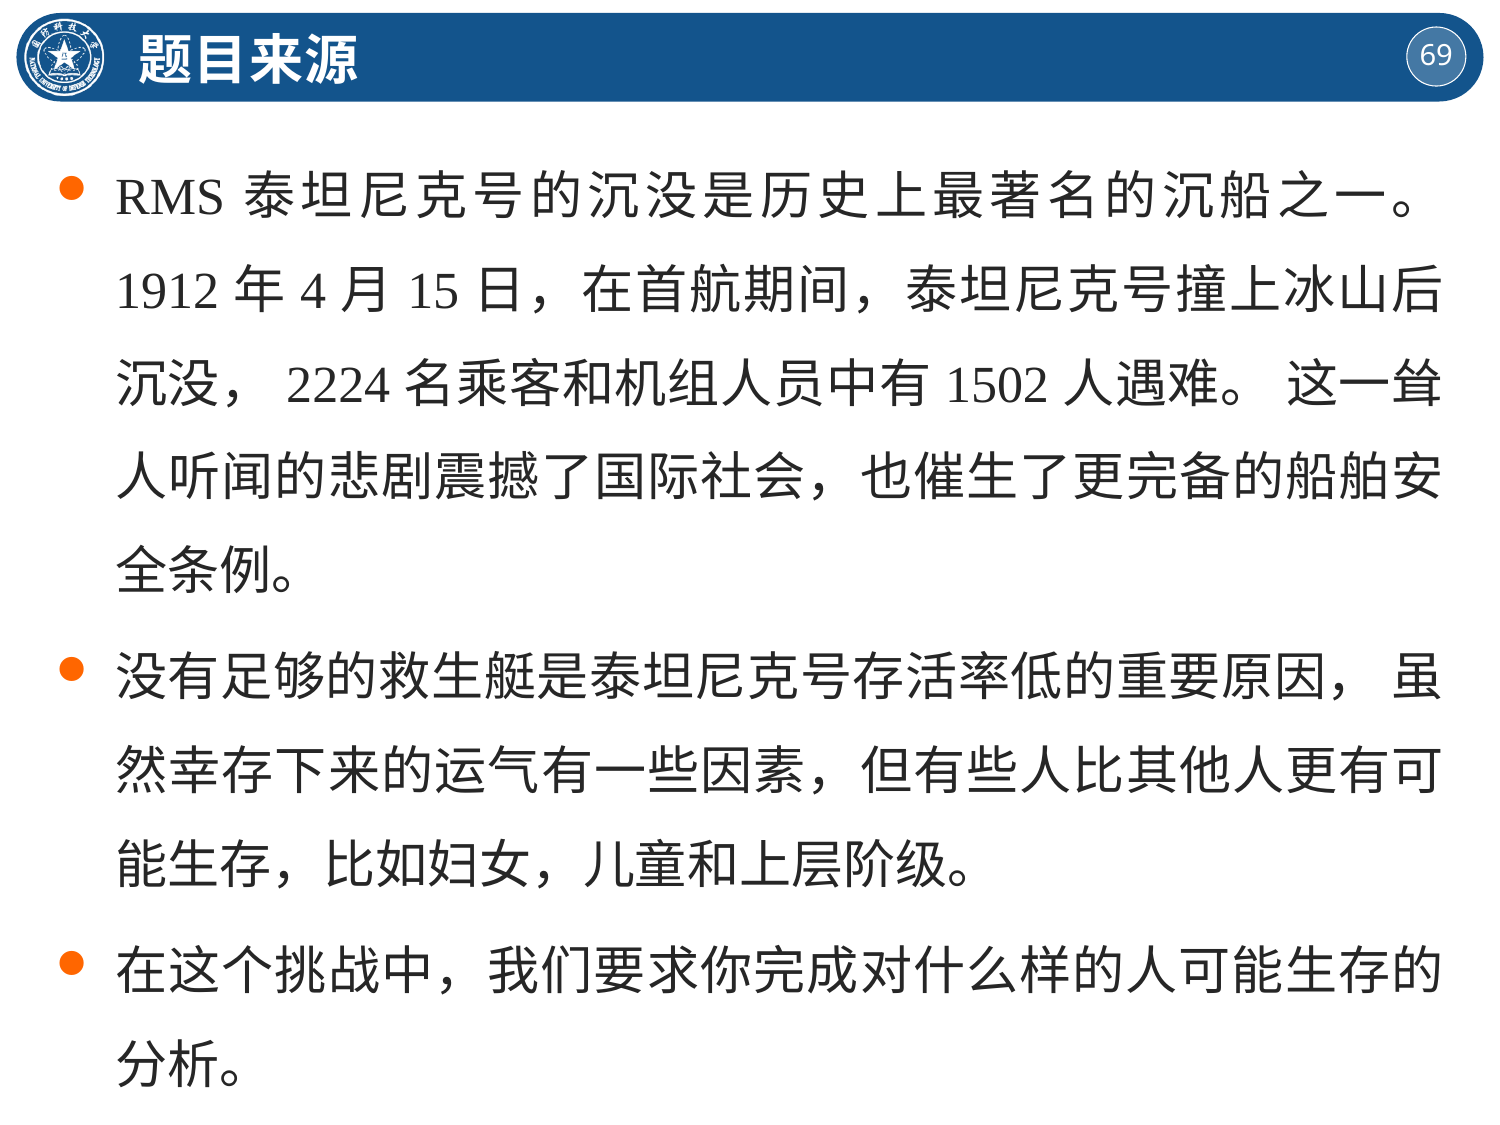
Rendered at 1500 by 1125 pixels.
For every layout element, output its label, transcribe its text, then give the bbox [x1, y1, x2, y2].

picture [16, 9, 111, 104]
title 题目来源 [124, 17, 680, 124]
list RMS泰坦尼克号的沉没是历史上最著名的沉船之一。 1912年4月15日，在首航期间，泰坦尼克号撞上冰山后沉没，2224名乘客和机组人员中有1502人遇难。 这一耸人听闻的悲剧震撼了国际社会，也催生了更完备的船舶安全条例。 没有足够的救生艇是泰坦尼克号存活率低的重要原因， 虽然幸存下来的运气有一些因素，但有些人比其他人更有可能生存，比如妇女，儿童和上层阶级。 在这个挑战中，我们要求你完成对什么样的人可能生存的分析。 [41, 124, 1459, 1102]
